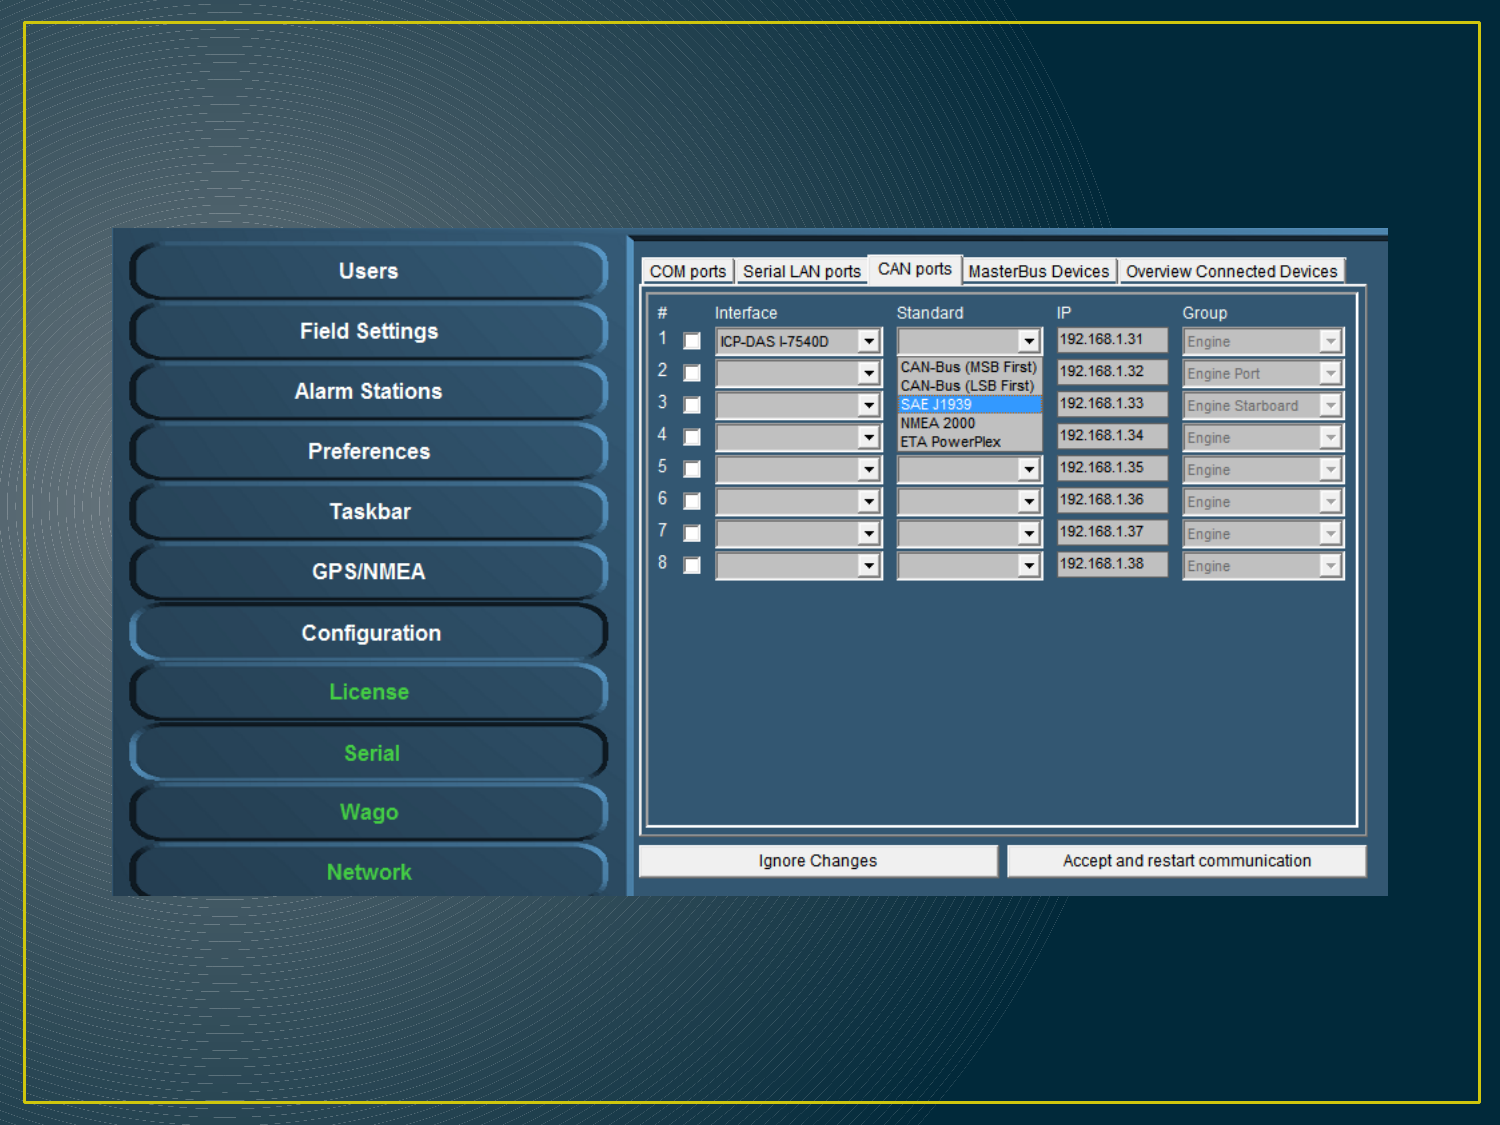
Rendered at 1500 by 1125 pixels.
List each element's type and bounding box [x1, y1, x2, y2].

picture [112, 222, 1387, 897]
picture [1025, 902, 1036, 910]
